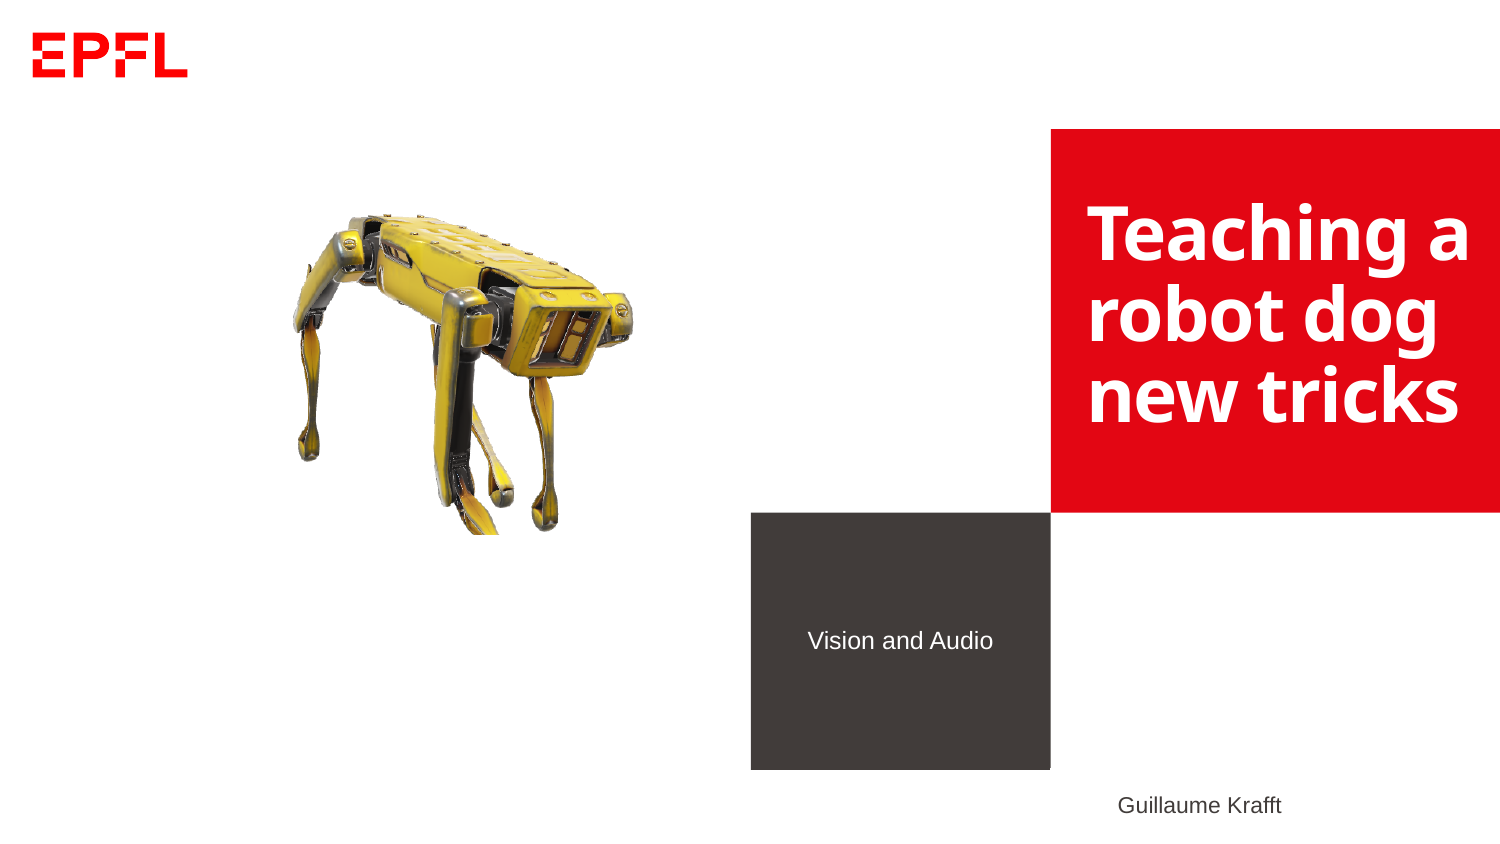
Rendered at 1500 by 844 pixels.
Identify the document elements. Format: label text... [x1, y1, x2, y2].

title Teaching a robot dog new tricks [1050, 129, 1500, 513]
picture [13, 13, 207, 97]
list Guillaume Krafft [1050, 768, 1350, 844]
subtitle Vision and Audio [750, 512, 1051, 770]
picture [283, 0, 705, 535]
